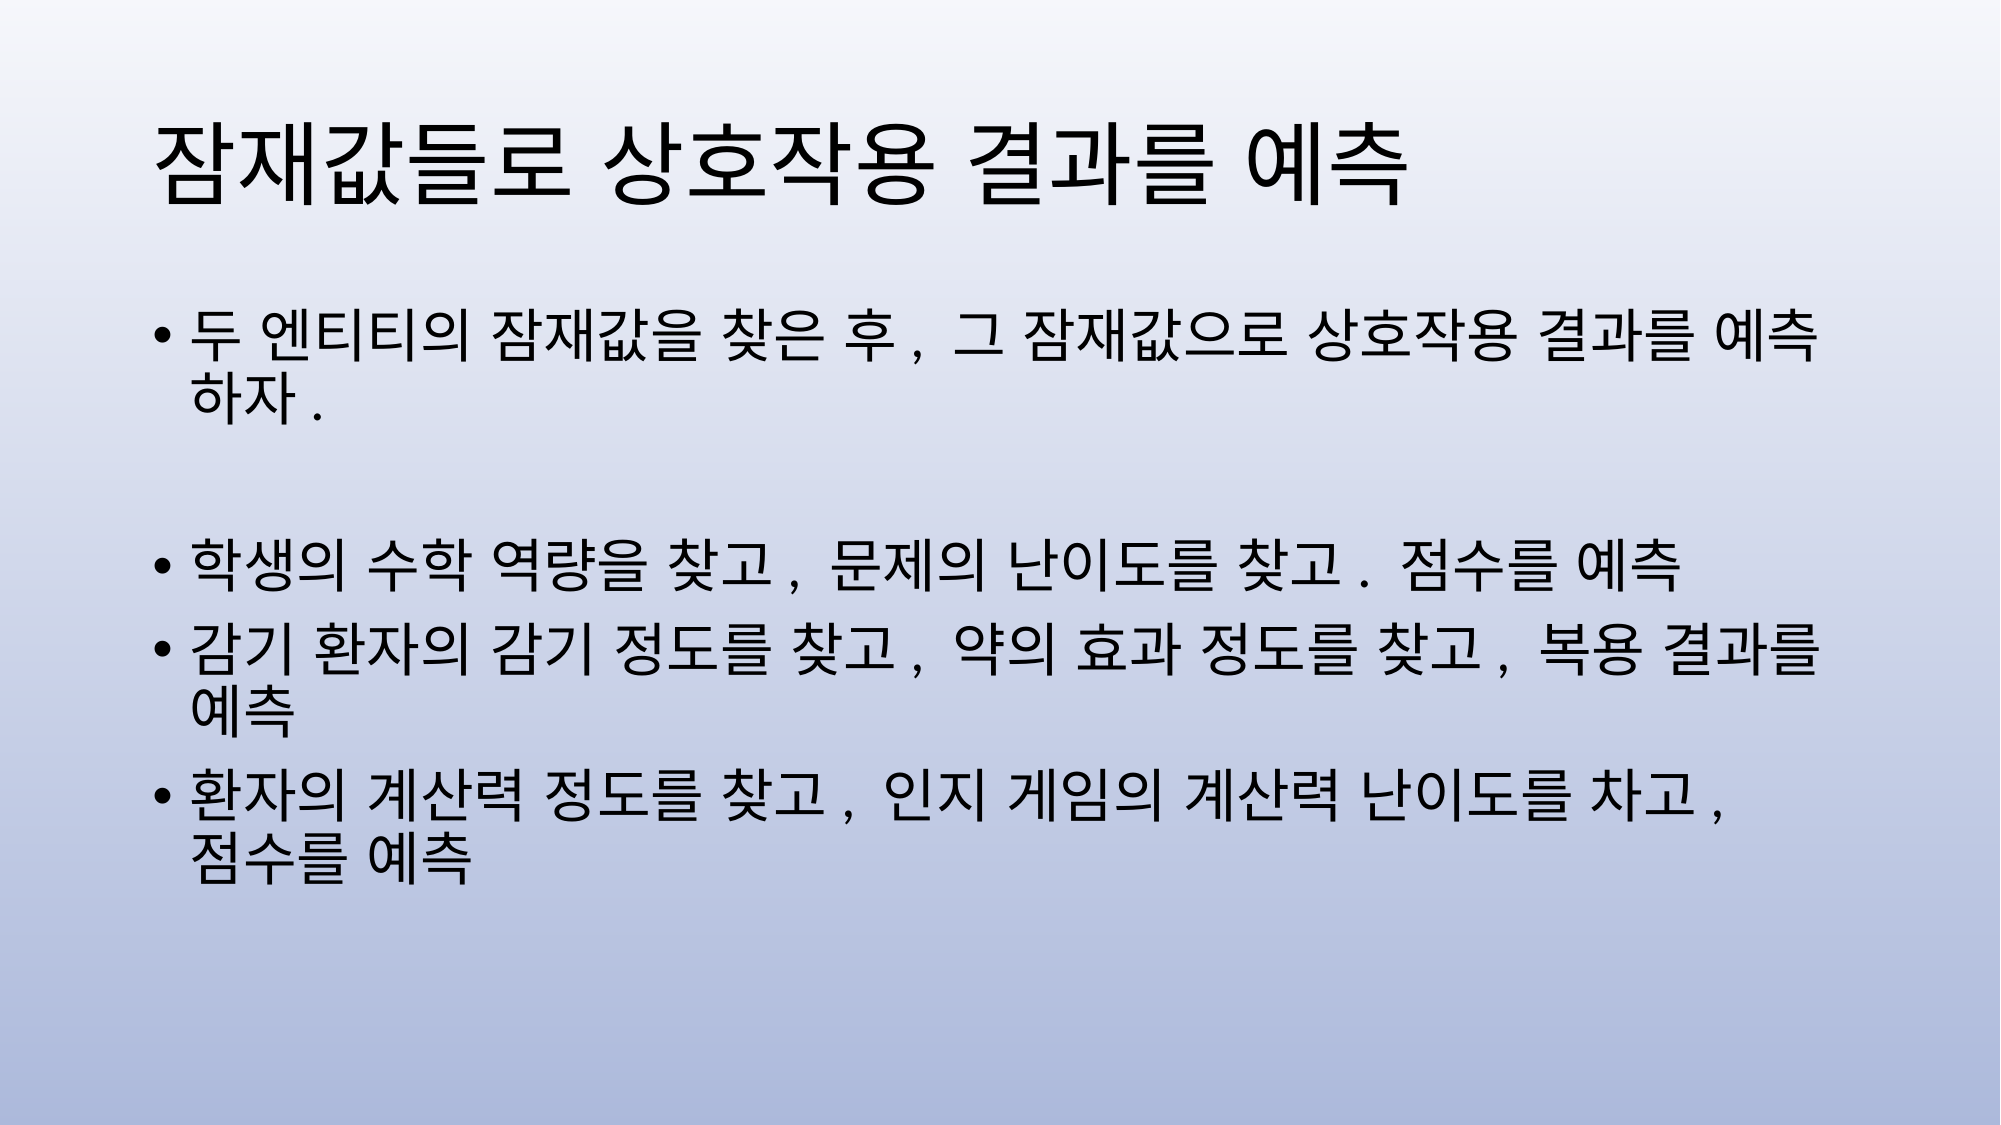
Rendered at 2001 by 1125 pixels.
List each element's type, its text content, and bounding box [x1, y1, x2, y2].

list 두 엔티티의 잠재값을 찾은 후, 그 잠재값으로 상호작용 결과를 예측 하자. 학생의 수학 역량을 찾고, 문제의 난이도를 찾고. 점수를 예측 감기 환자의 감기 정도를 찾고, 약의 효과 정도를 찾고, 복용 결과를 예측 환자의 계산력 정도를 찾고, 인지 게임의 계산력 난이도를 차고, 점수를 예측 [137, 299, 1863, 1014]
title 잠재값들로 상호작용 결과를 예측 [137, 59, 1863, 278]
